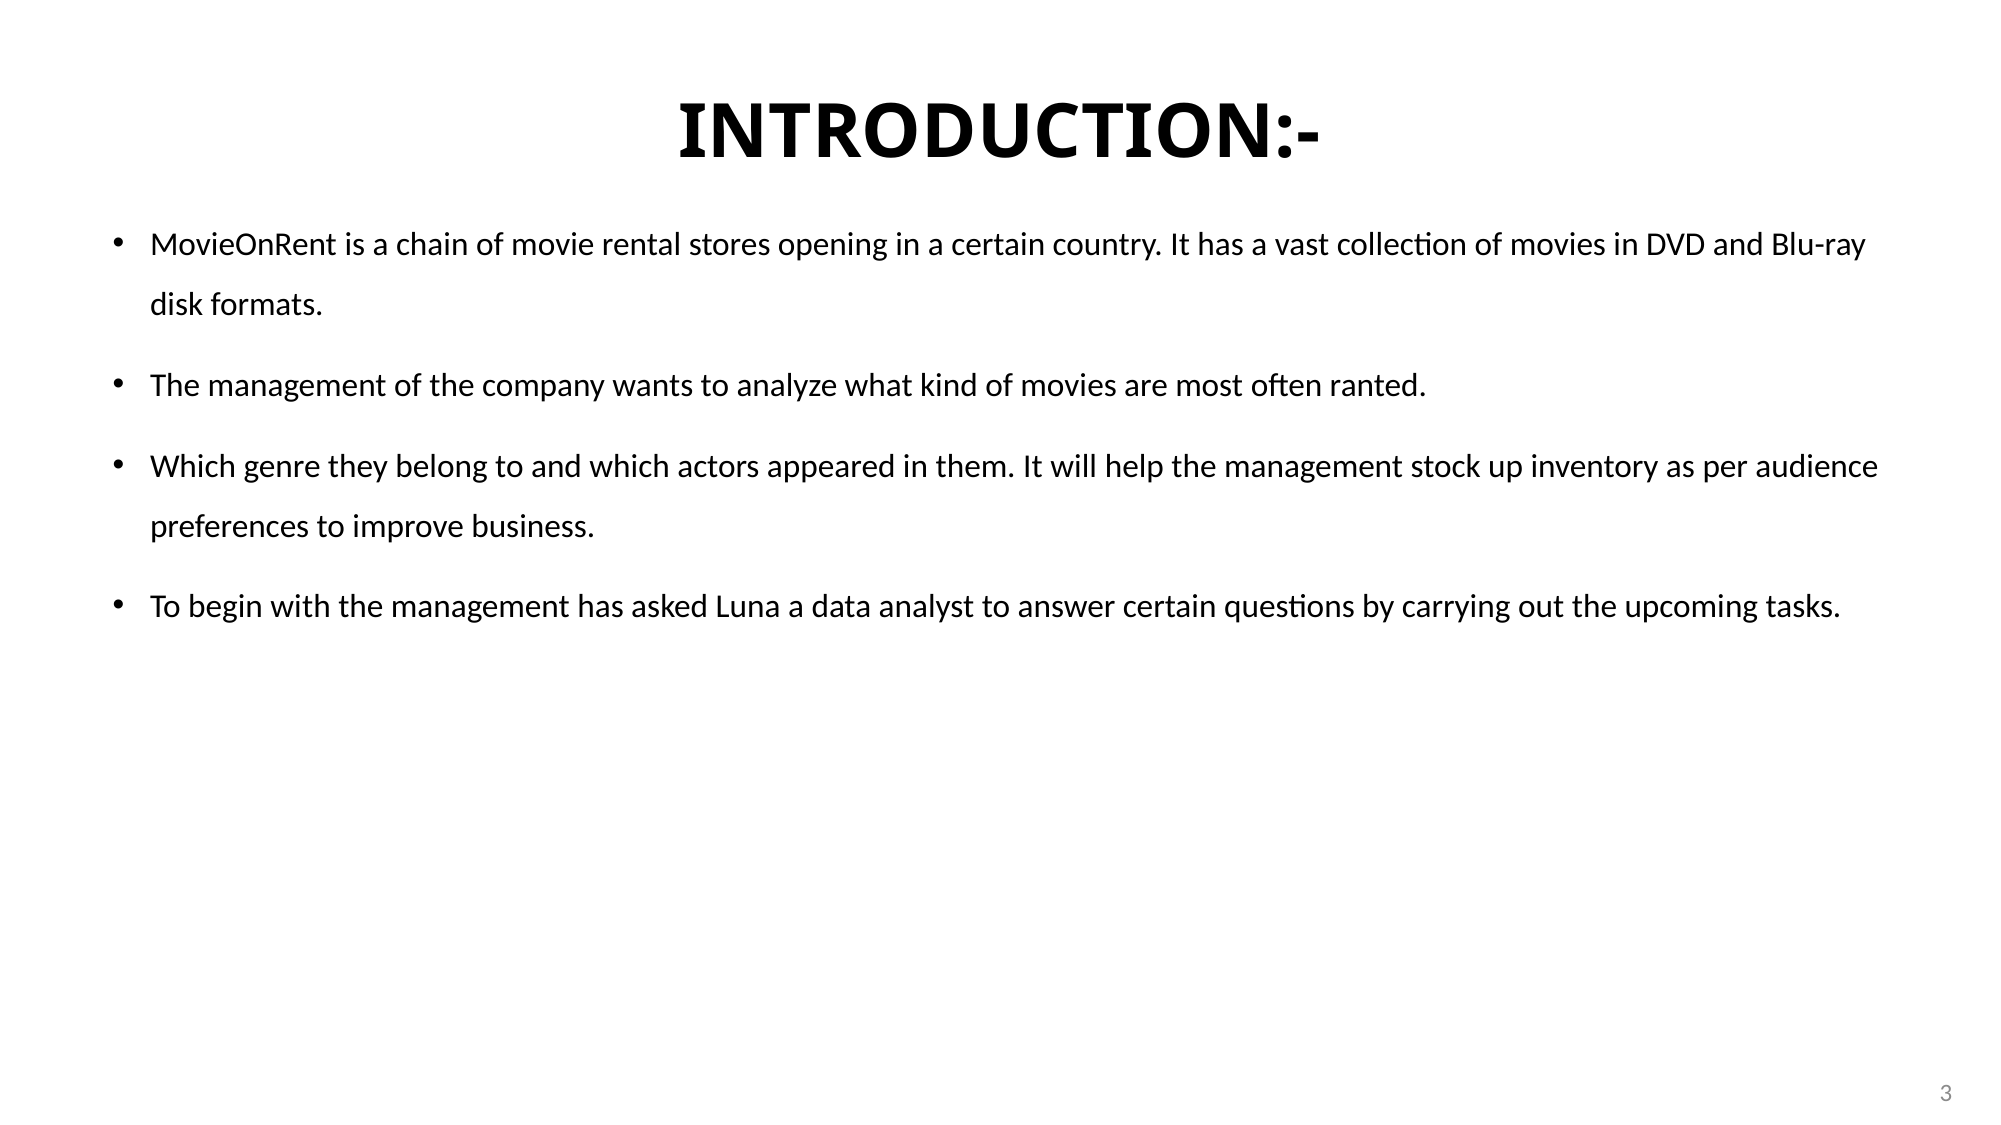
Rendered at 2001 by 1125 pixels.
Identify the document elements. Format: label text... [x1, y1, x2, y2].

slide_number 3 [1894, 1061, 1968, 1121]
list MovieOnRent is a chain of movie rental stores opening in a certain country. It has a vast collection of movies in DVD and Blu-ray disk formats. The management of the company wants to analyze what kind of movies are most often ranted. Which genre they belong to and which actors appeared in them. It will help the management stock up inventory as per audience preferences to improve business. To begin with the management has asked Luna a data analyst to answer certain questions by carrying out the upcoming tasks. [97, 195, 1901, 1014]
title Introduction:- [97, 59, 1903, 196]
